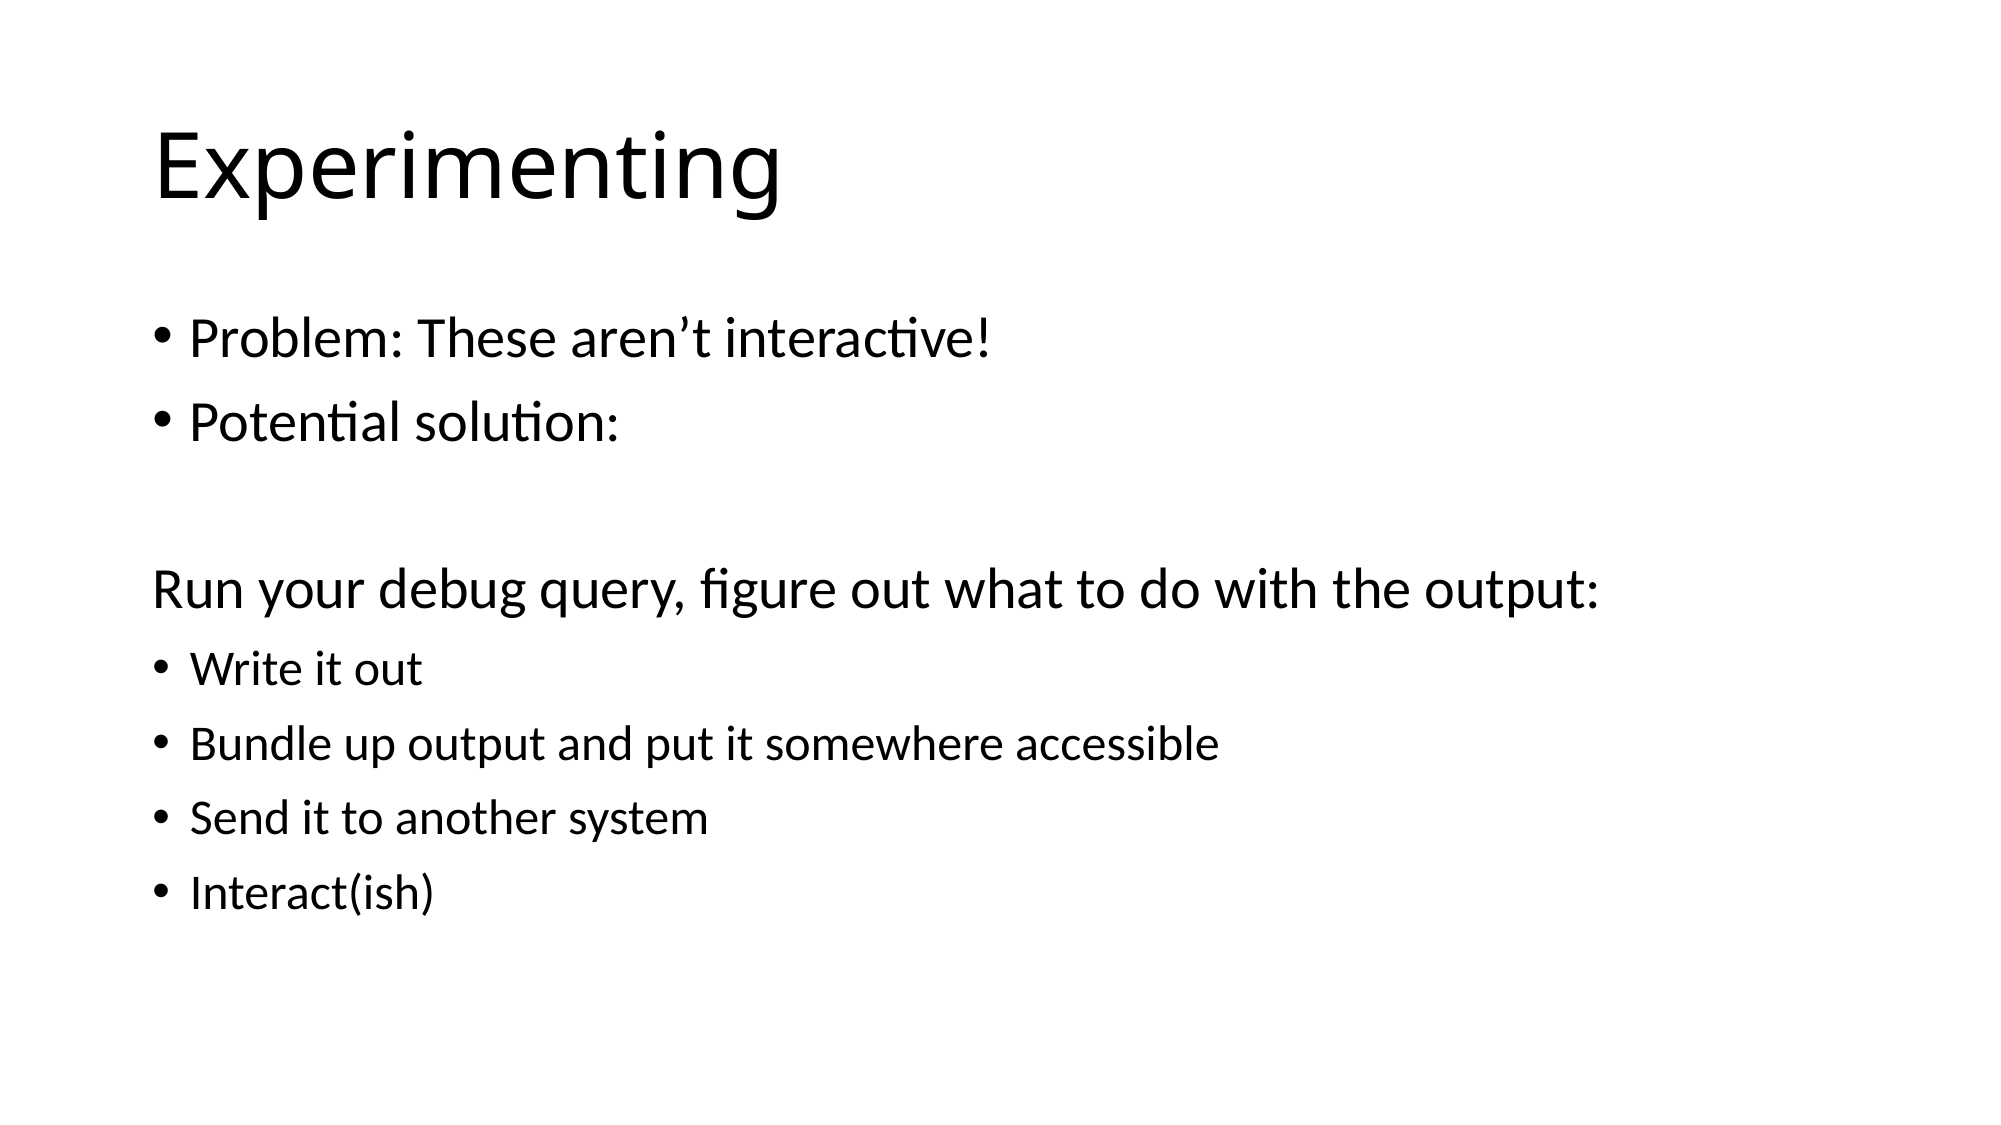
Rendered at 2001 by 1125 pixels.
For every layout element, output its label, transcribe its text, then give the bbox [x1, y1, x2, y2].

list Problem: These aren’t interactive! Potential solution: Run your debug query, figure out what to do with the output: Write it out Bundle up output and put it somewhere accessible Send it to another system Interact(ish) [137, 299, 1863, 1014]
title Experimenting [137, 59, 1863, 278]
